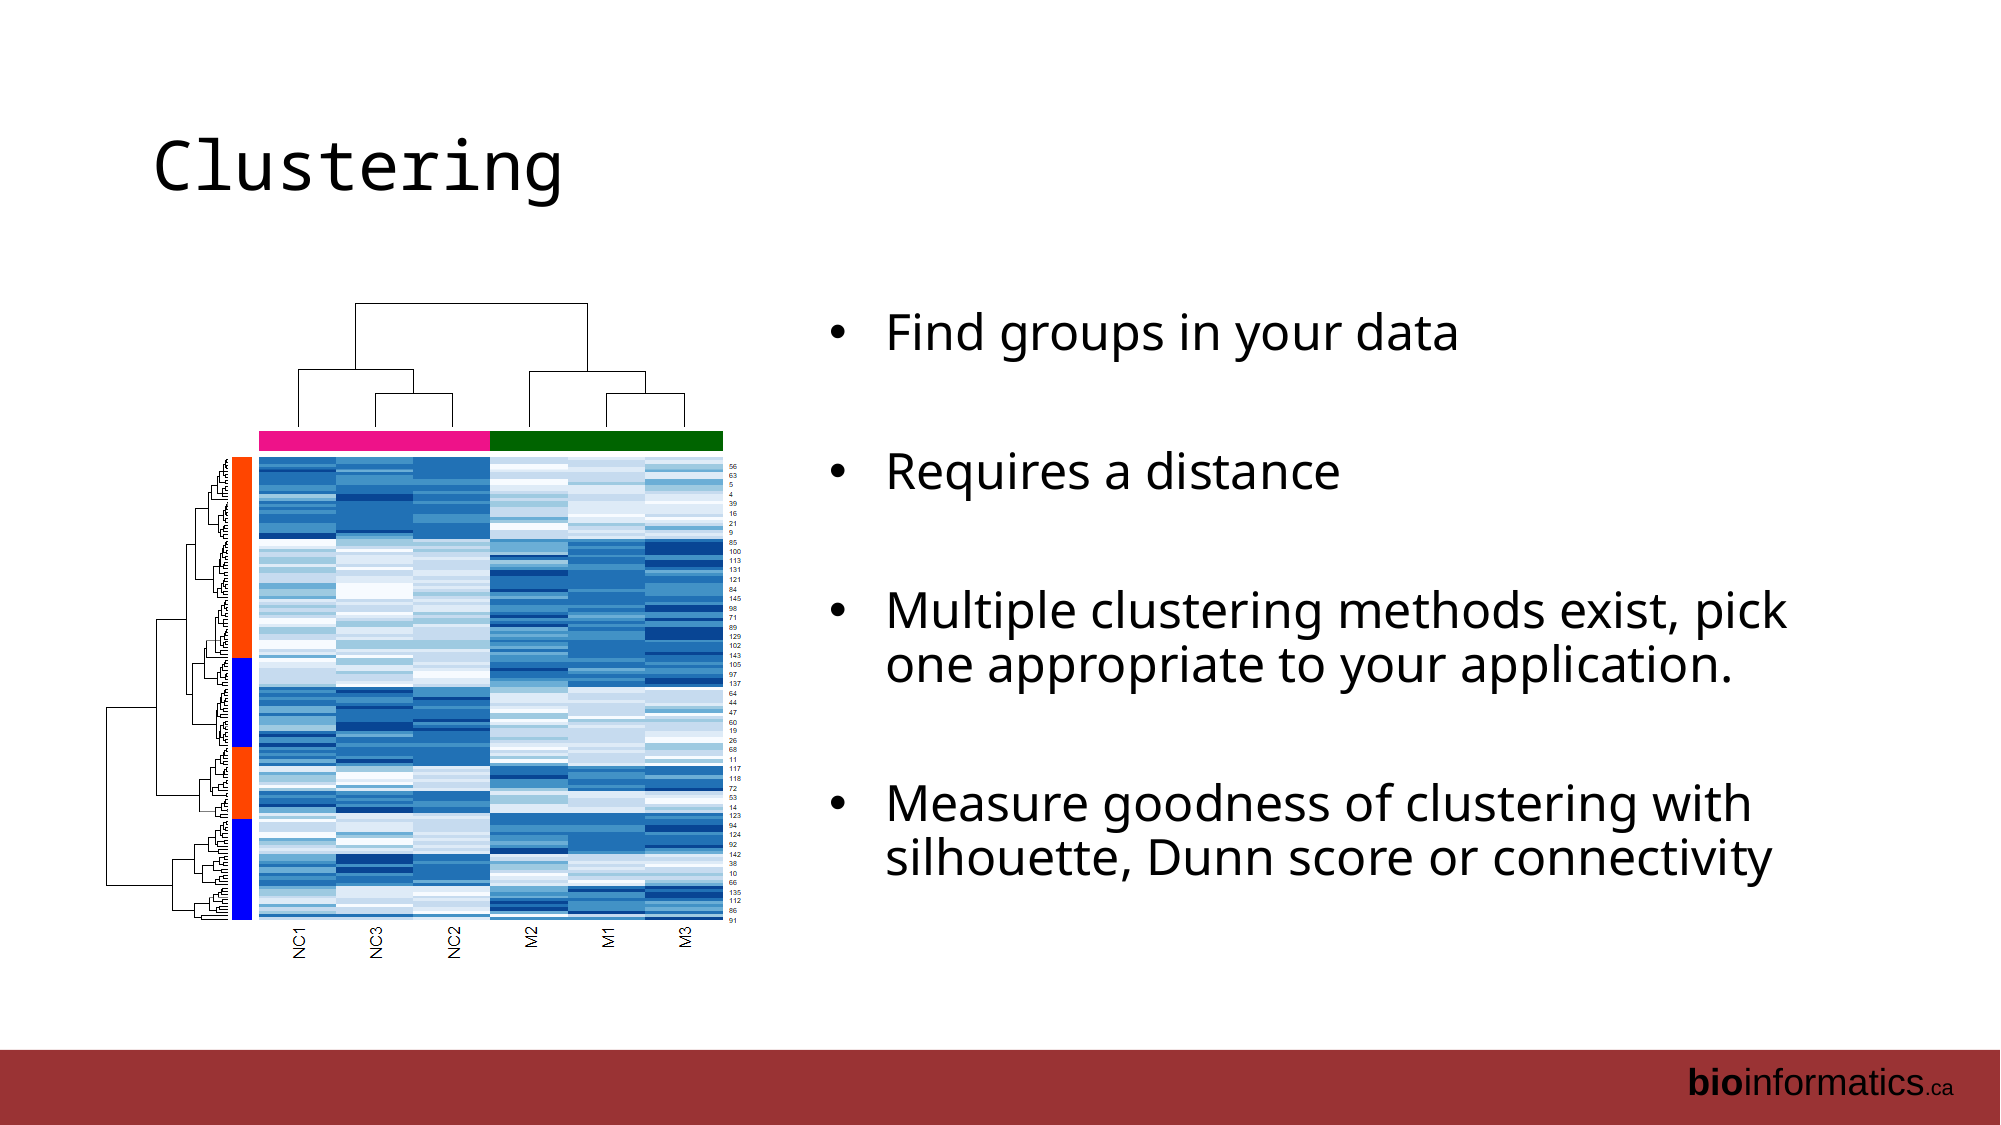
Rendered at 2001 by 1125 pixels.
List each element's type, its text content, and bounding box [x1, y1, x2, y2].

list Find groups in your data Requires a distance Multiple clustering methods exist, pick one appropriate to your application. Measure goodness of clustering with silhouette, Dunn score or connectivity [795, 299, 1863, 1014]
title Clustering [137, 59, 1863, 278]
picture [55, 299, 831, 983]
